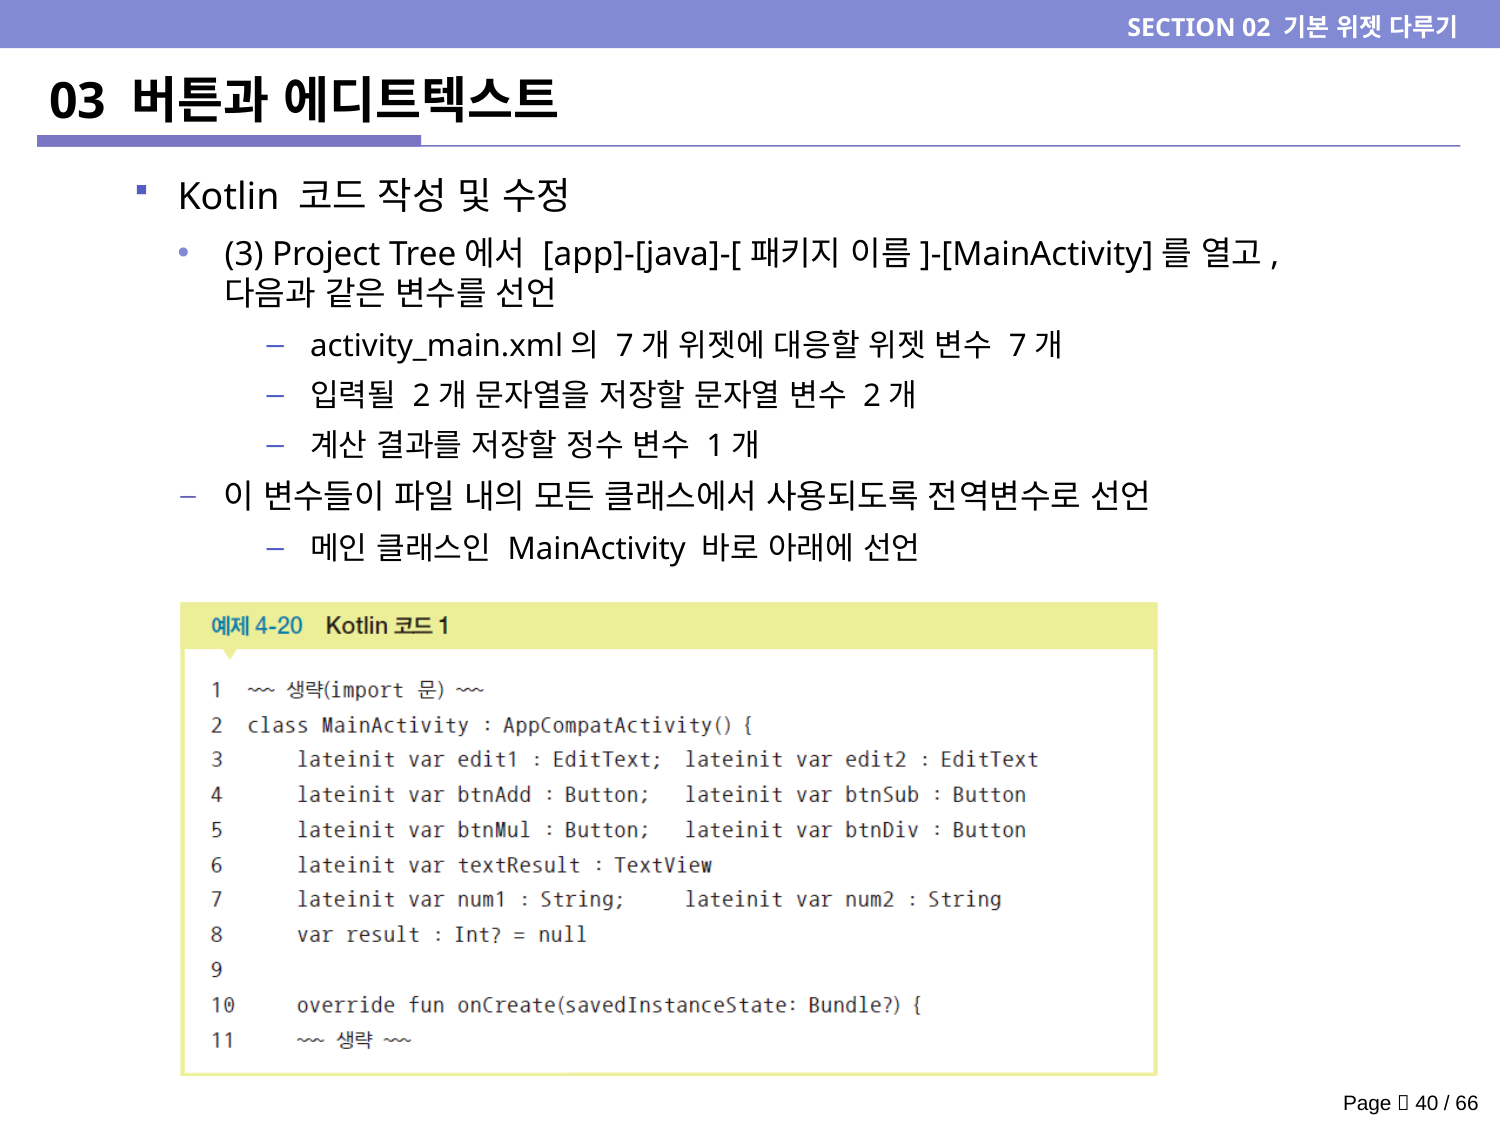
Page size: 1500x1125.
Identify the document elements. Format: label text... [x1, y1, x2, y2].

text_box SECTION 02 기본 위젯 다루기 [1112, 3, 1500, 49]
list Kotlin 코드 작성 및 수정 (3) Project Tree에서 [app]-[java]-[패키지 이름]-[MainActivity]를 열고, 다음과 같은 변수를 선언 activity_main.xml의 7개 위젯에 대응할 위젯 변수 7개 입력될 2개 문자열을 저장할 문자열 변수 2개 계산 결과를 저장할 정수 변수 1개 이 변수들이 파일 내의 모든 클래스에서 사용되도록 전역변수로 선언 메인 클래스인 MainActivity 바로 아래에 선언 [104, 171, 1382, 880]
picture [179, 600, 1160, 1076]
title 03 버튼과 에디트텍스트 [48, 67, 1448, 132]
